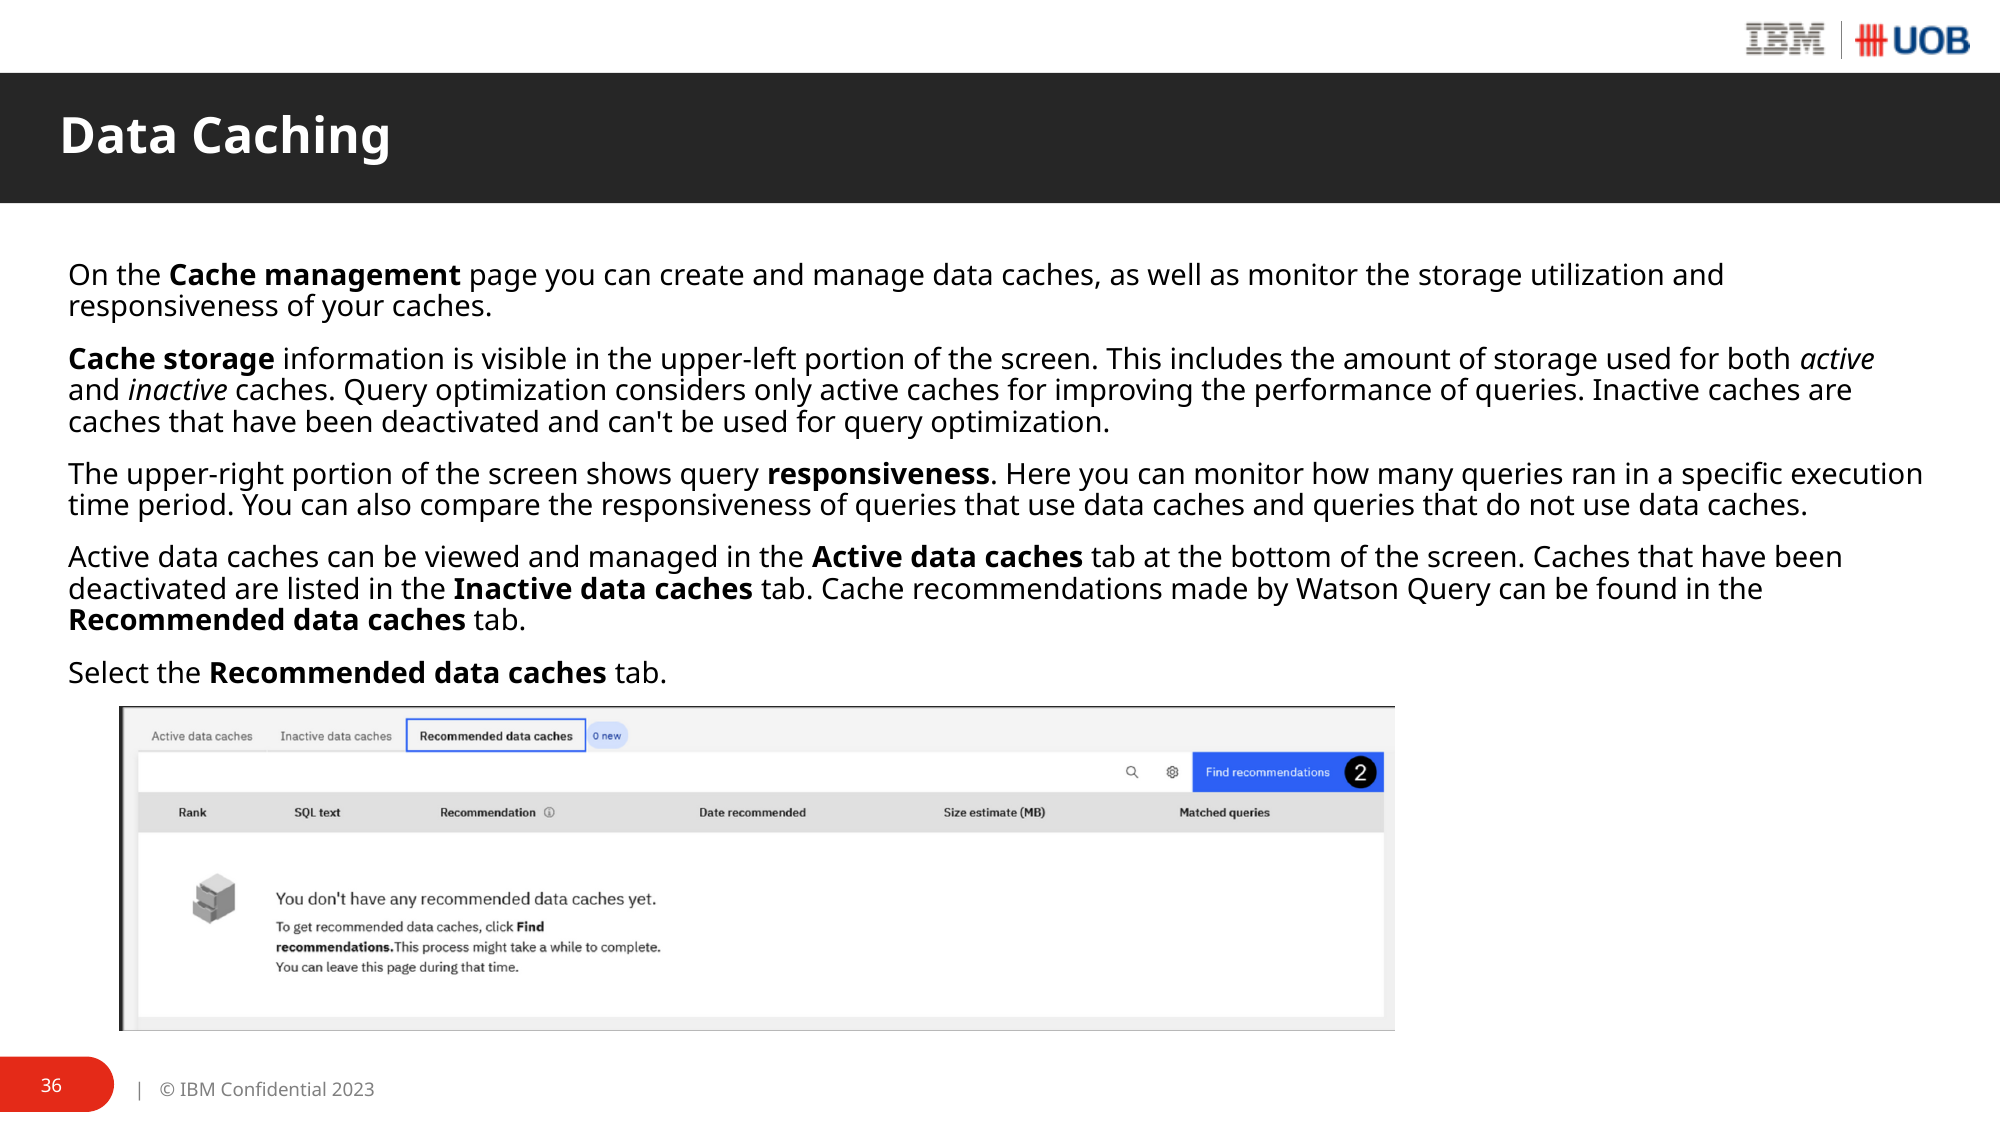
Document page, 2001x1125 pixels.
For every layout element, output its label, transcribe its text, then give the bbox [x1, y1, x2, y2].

list On the Cache management page you can create and manage data caches, as well as monitor the storage utilization and responsiveness of your caches. Cache storage information is visible in the upper-left portion of the screen. This includes the amount of storage used for both active and inactive caches. Query optimization considers only active caches for improving the performance of queries. Inactive caches are caches that have been deactivated and can't be used for query optimization. The upper-right portion of the screen shows query responsiveness. Here you can monitor how many queries ran in a specific execution time period. You can also compare the responsiveness of queries that use data caches and queries that do not use data caches. Active data caches can be viewed and managed in the Active data caches tab at the bottom of the screen. Caches that have been deactivated are listed in the Inactive data caches tab. Cache recommendations made by Watson Query can be found in the Recommended data caches tab. Select the Recommended data caches tab. [59, 256, 1937, 1007]
picture [1855, 10, 1970, 71]
picture [119, 706, 1395, 1031]
title Data Caching [59, 102, 1937, 174]
